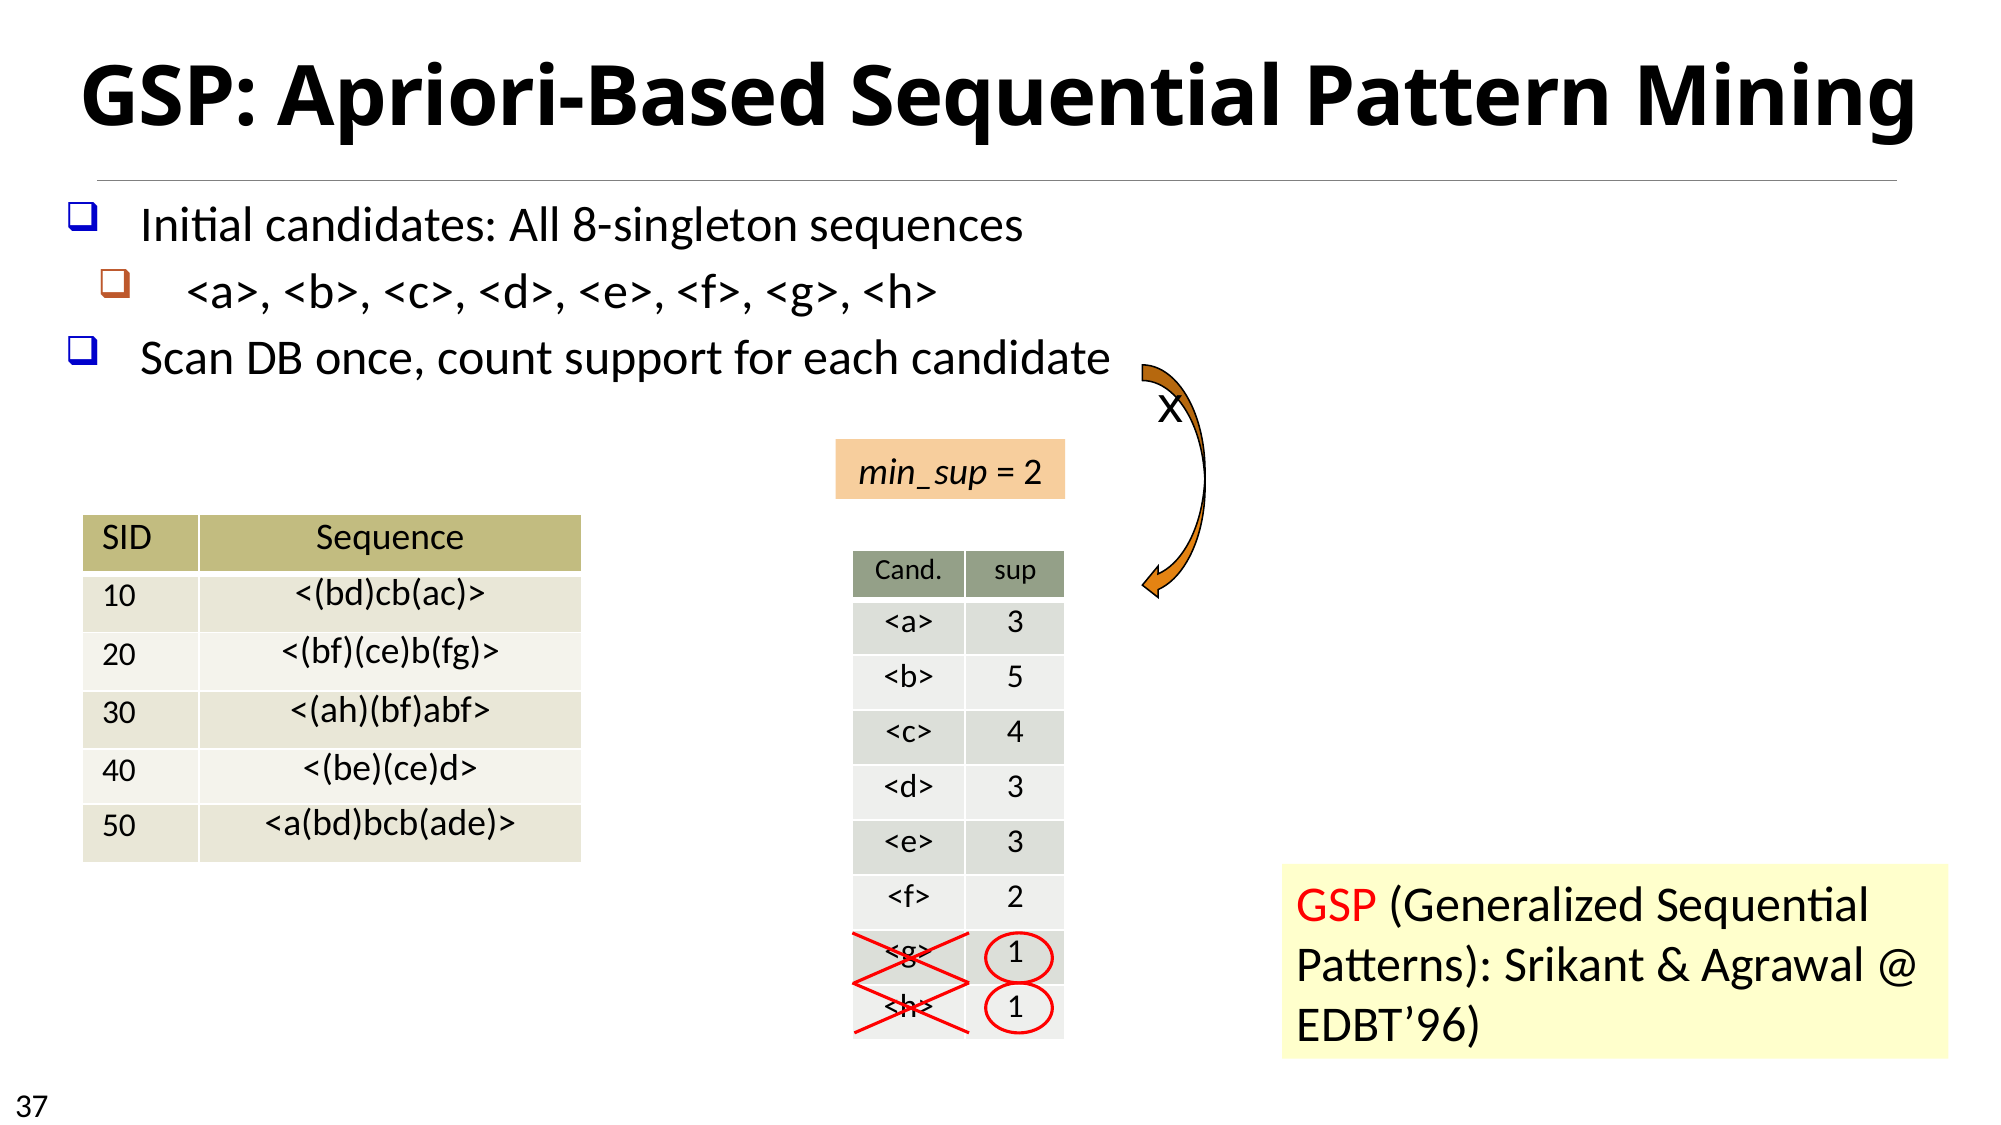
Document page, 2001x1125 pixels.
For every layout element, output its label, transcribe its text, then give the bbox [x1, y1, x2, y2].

table_cell 3 [966, 821, 1064, 874]
table_cell 1 [976, 931, 1064, 984]
table_cell 4 [966, 711, 1064, 764]
table_cell 3 [966, 603, 1064, 654]
table_cell 40 [83, 750, 198, 803]
table_header sup [966, 551, 1064, 597]
table_cell 30 [83, 692, 198, 748]
table_cell 1 [976, 986, 1064, 1039]
table_cell <b> [853, 656, 964, 709]
text_box [985, 932, 1053, 983]
table_header Sequence [200, 515, 581, 571]
table_cell <a> [853, 603, 964, 654]
list Initial candidates: All 8-singleton sequences <a>, <b>, <c>, <d>, <e>, <f>, <g>, <h> Scan DB once, count support for each candidate [50, 190, 1283, 466]
text_box [985, 982, 1053, 1033]
table_cell <(be)(ce)d> [200, 750, 581, 803]
table_cell <e> [853, 821, 964, 874]
table_cell 3 [966, 766, 1064, 819]
text_box x [1142, 364, 1206, 598]
table_cell <d> [853, 766, 964, 819]
text_box min_sup = 2 [835, 439, 1066, 499]
text_box GSP (Generalized Sequential Patterns): Srikant & Agrawal @ EDBT’96) [1282, 863, 1949, 1059]
table_cell <(bd)cb(ac)> [200, 577, 581, 632]
table_cell 2 [966, 876, 1064, 929]
table_cell <(ah)(bf)abf> [200, 692, 581, 748]
table_cell <a(bd)bcb(ade)> [200, 805, 581, 862]
table_cell 10 [83, 577, 198, 632]
table_cell 50 [83, 805, 198, 862]
table_cell 5 [966, 656, 1064, 709]
title GSP: Apriori-Based Sequential Pattern Mining [0, 62, 2000, 150]
table_header SID [83, 515, 198, 571]
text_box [853, 982, 970, 1034]
table_cell <c> [853, 711, 964, 764]
table_cell <f> [853, 876, 964, 929]
table_header Cand. [853, 551, 964, 597]
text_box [853, 932, 970, 980]
table_cell 20 [83, 633, 198, 690]
table_cell <(bf)(ce)b(fg)> [200, 633, 581, 690]
